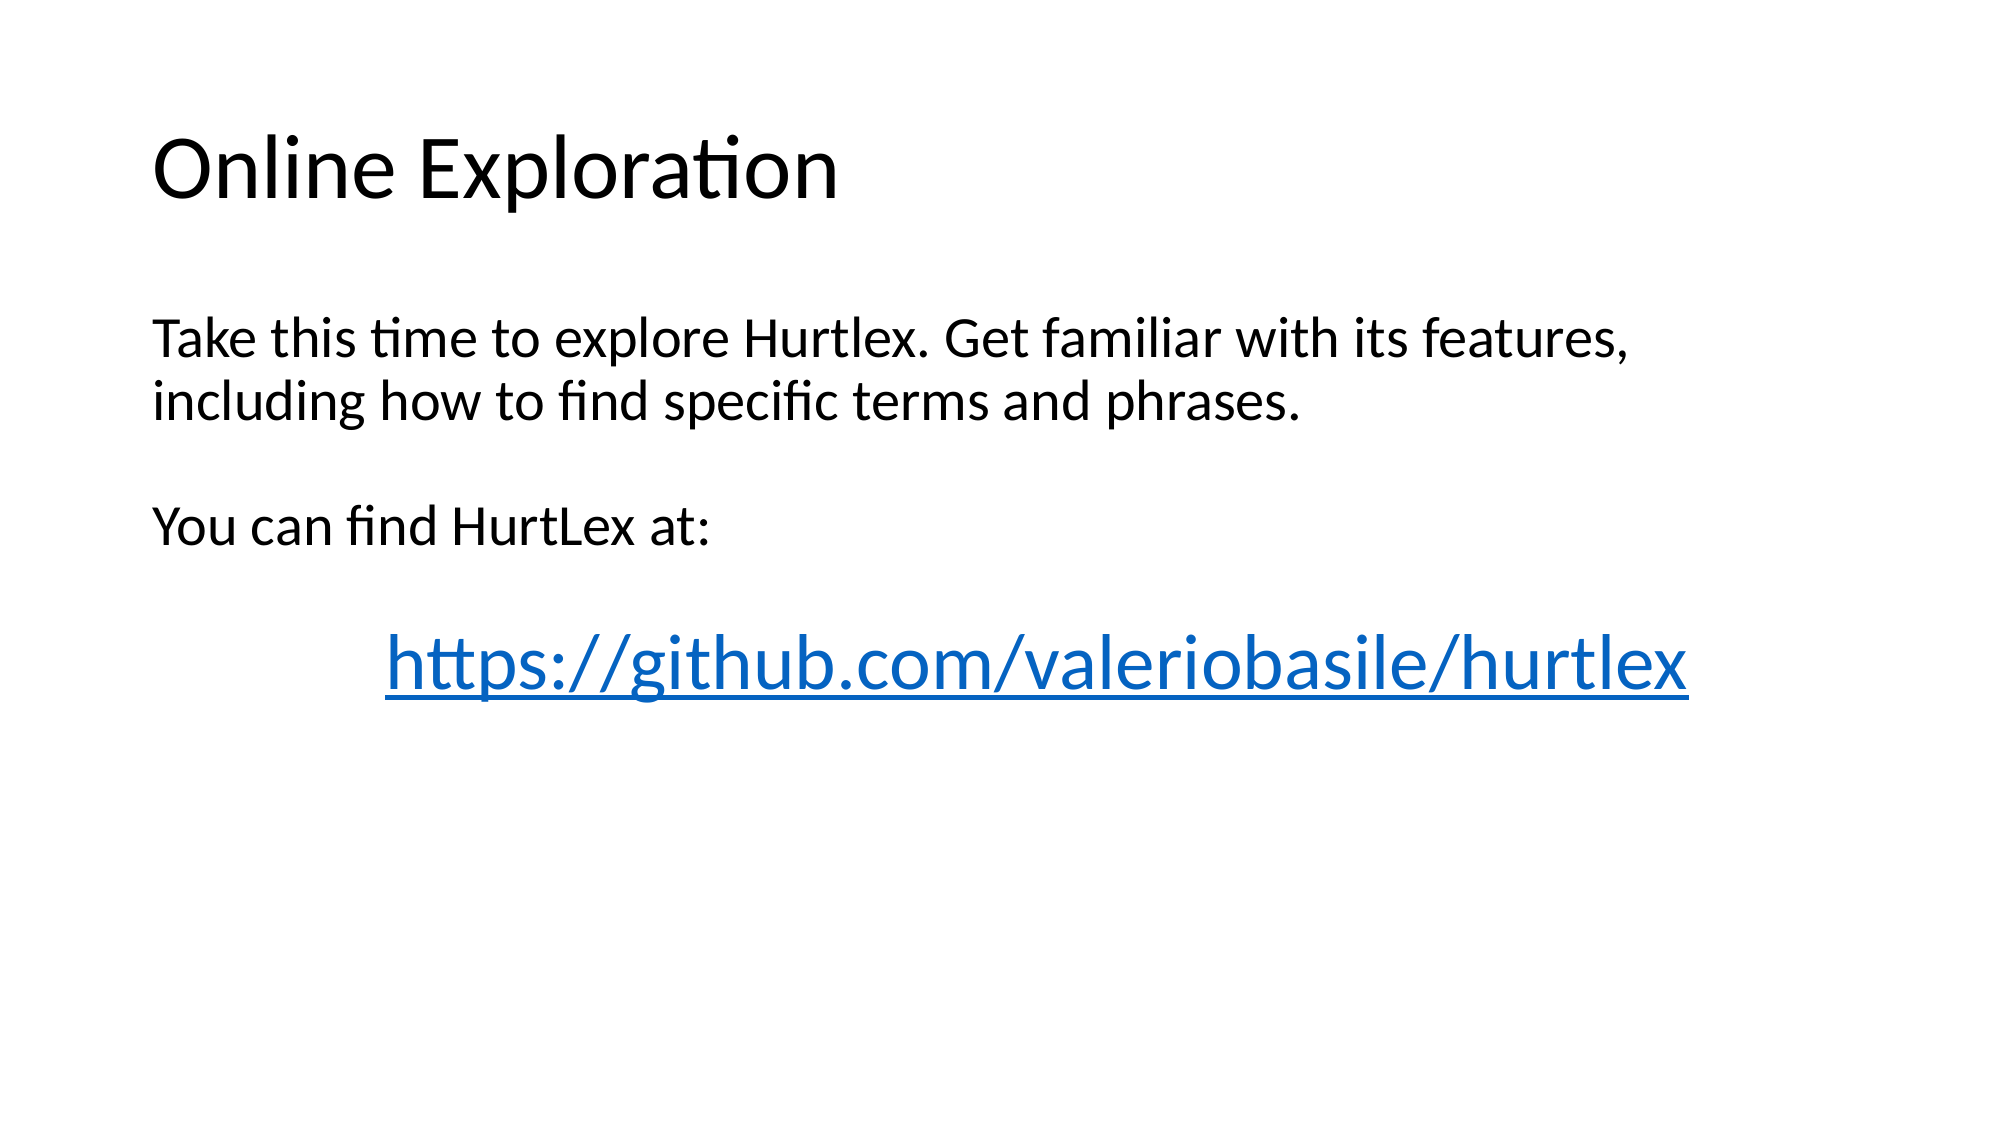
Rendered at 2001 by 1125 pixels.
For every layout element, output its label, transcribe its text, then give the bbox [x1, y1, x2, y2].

title Online Exploration [137, 59, 1863, 278]
list Take this time to explore Hurtlex. Get familiar with its features, including how to find specific terms and phrases. You can find HurtLex at: https://github.com/valeriobasile/hurtlex [137, 299, 1863, 1014]
